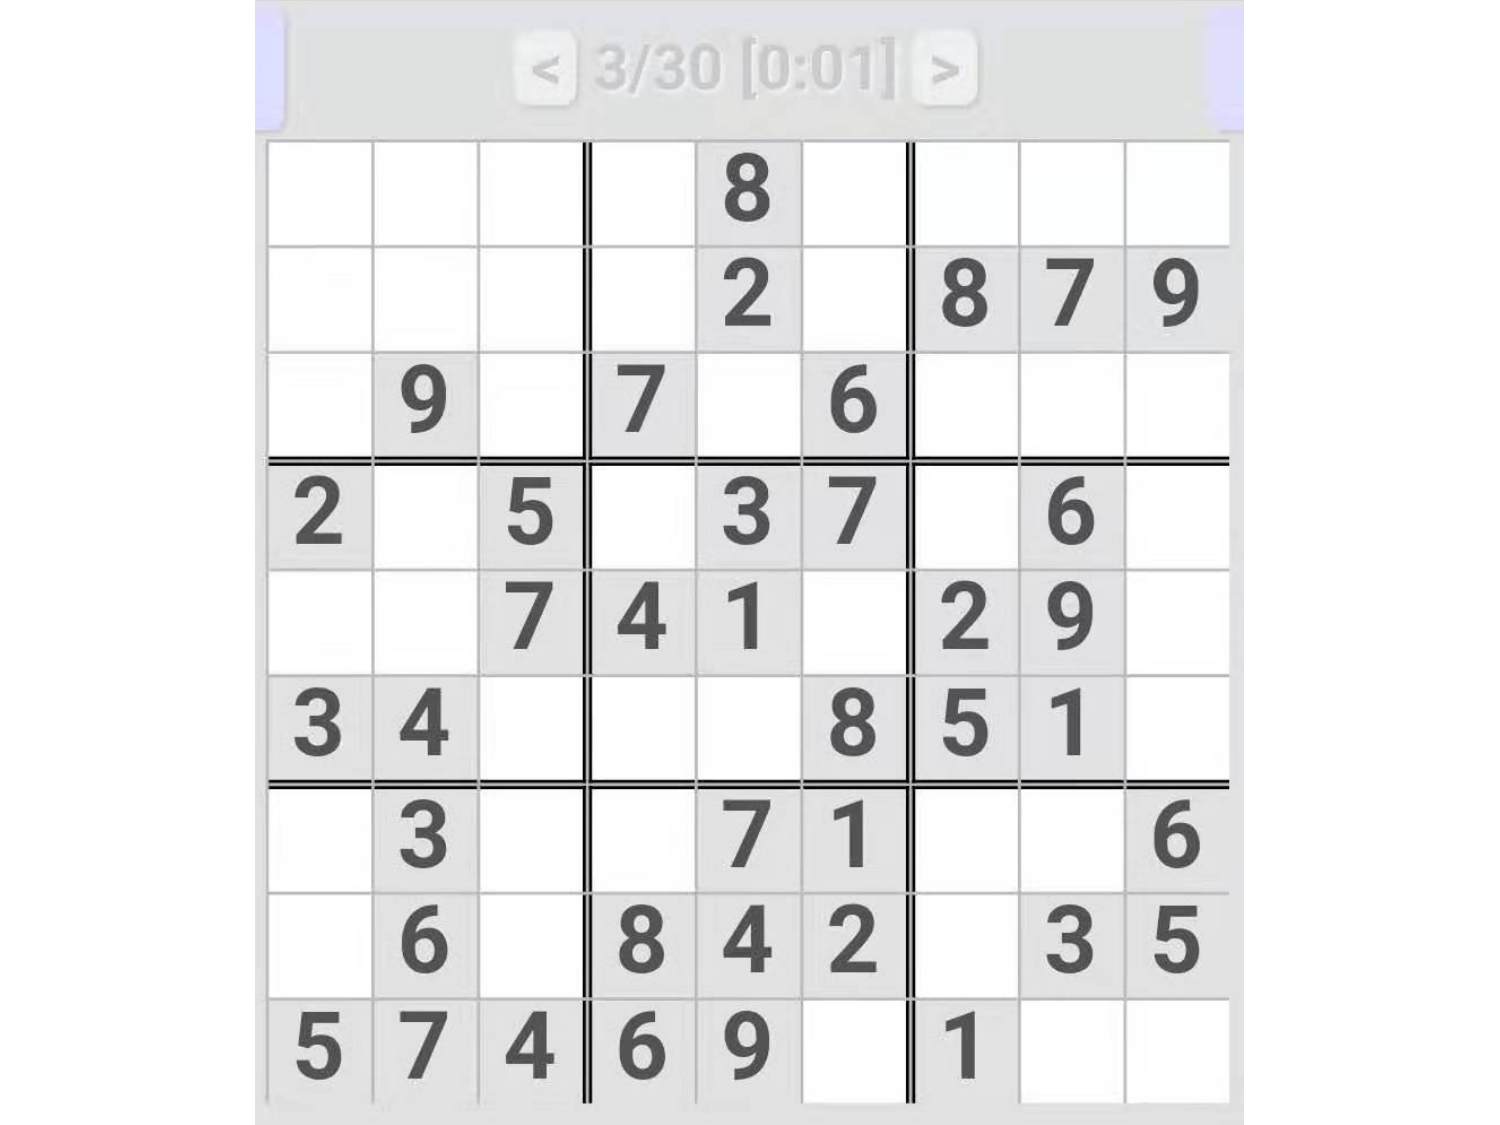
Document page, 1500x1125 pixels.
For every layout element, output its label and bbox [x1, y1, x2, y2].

picture [255, 0, 1245, 1125]
